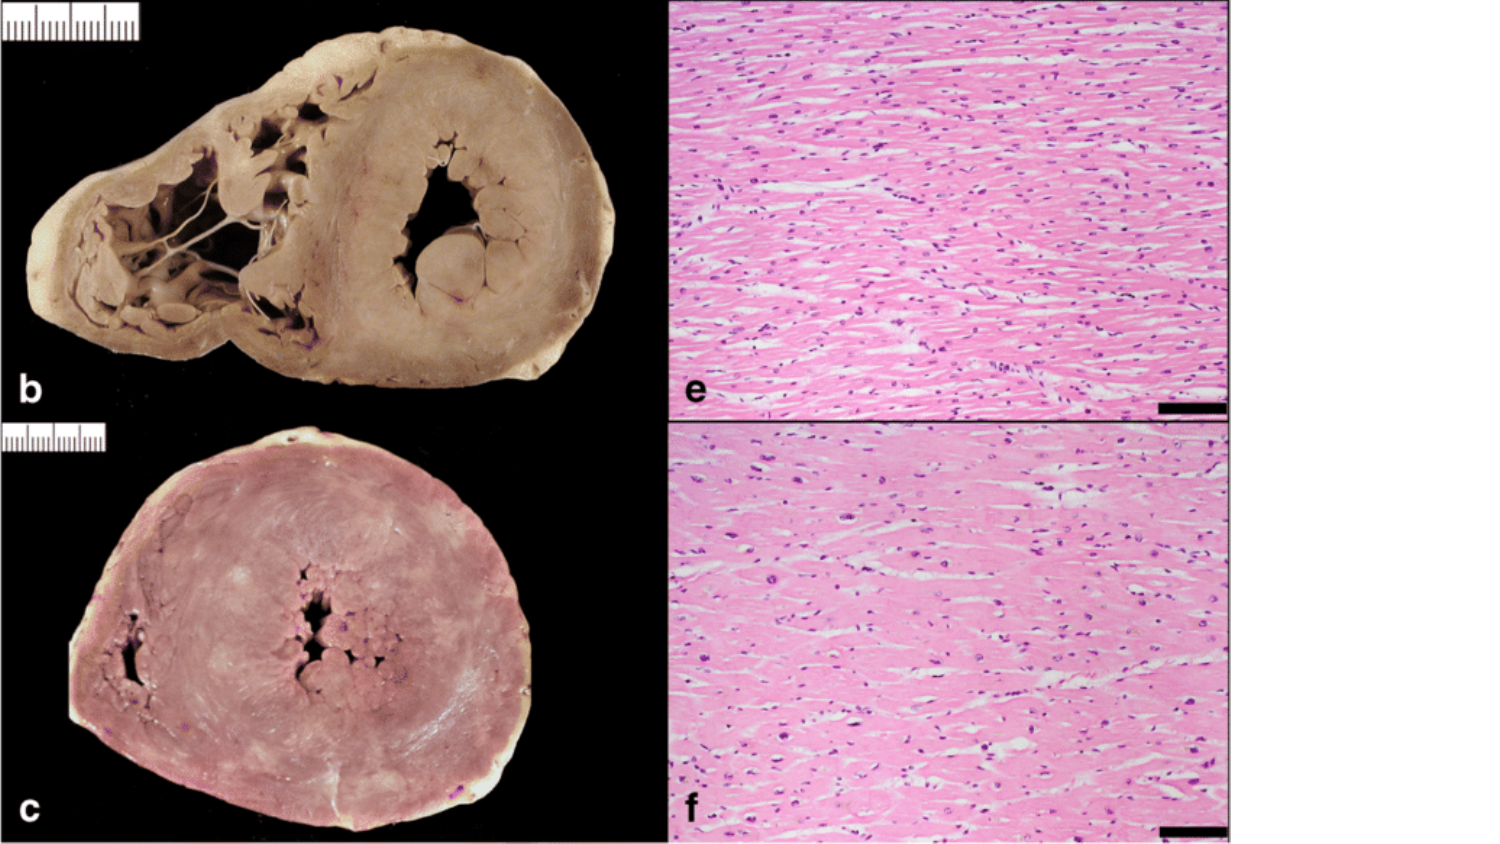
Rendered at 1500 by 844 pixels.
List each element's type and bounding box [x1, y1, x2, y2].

picture [0, 0, 1232, 844]
